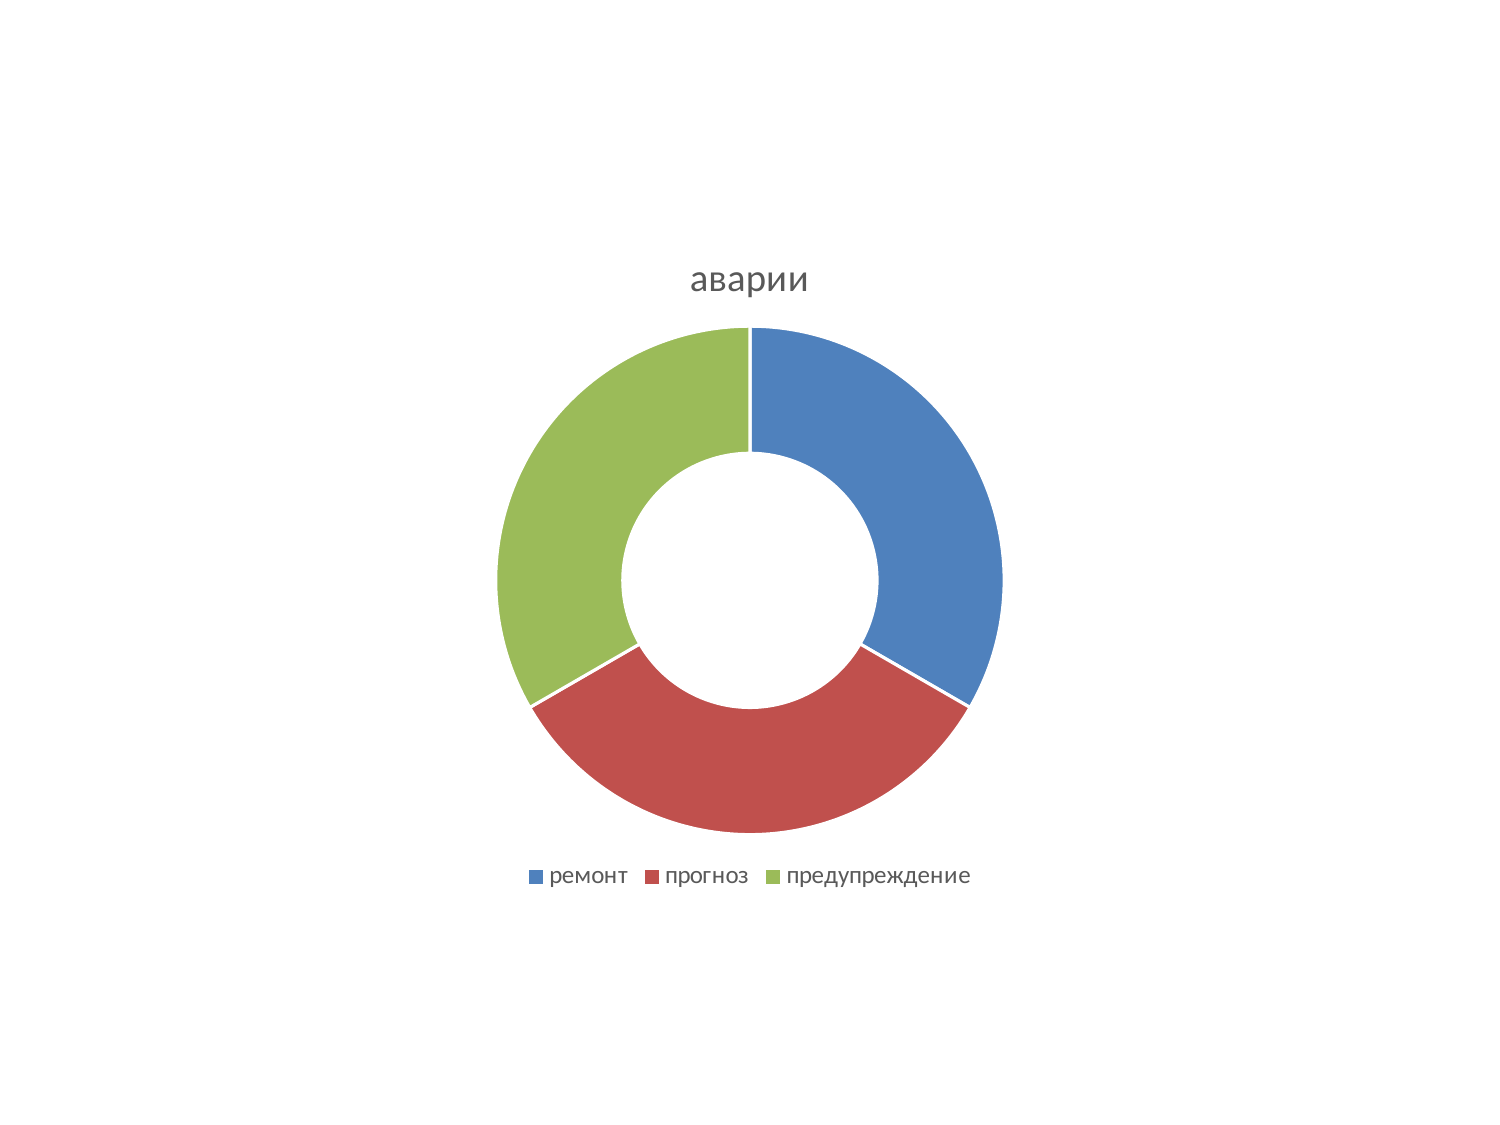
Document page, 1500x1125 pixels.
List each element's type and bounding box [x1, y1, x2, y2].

chart [249, 228, 1251, 897]
